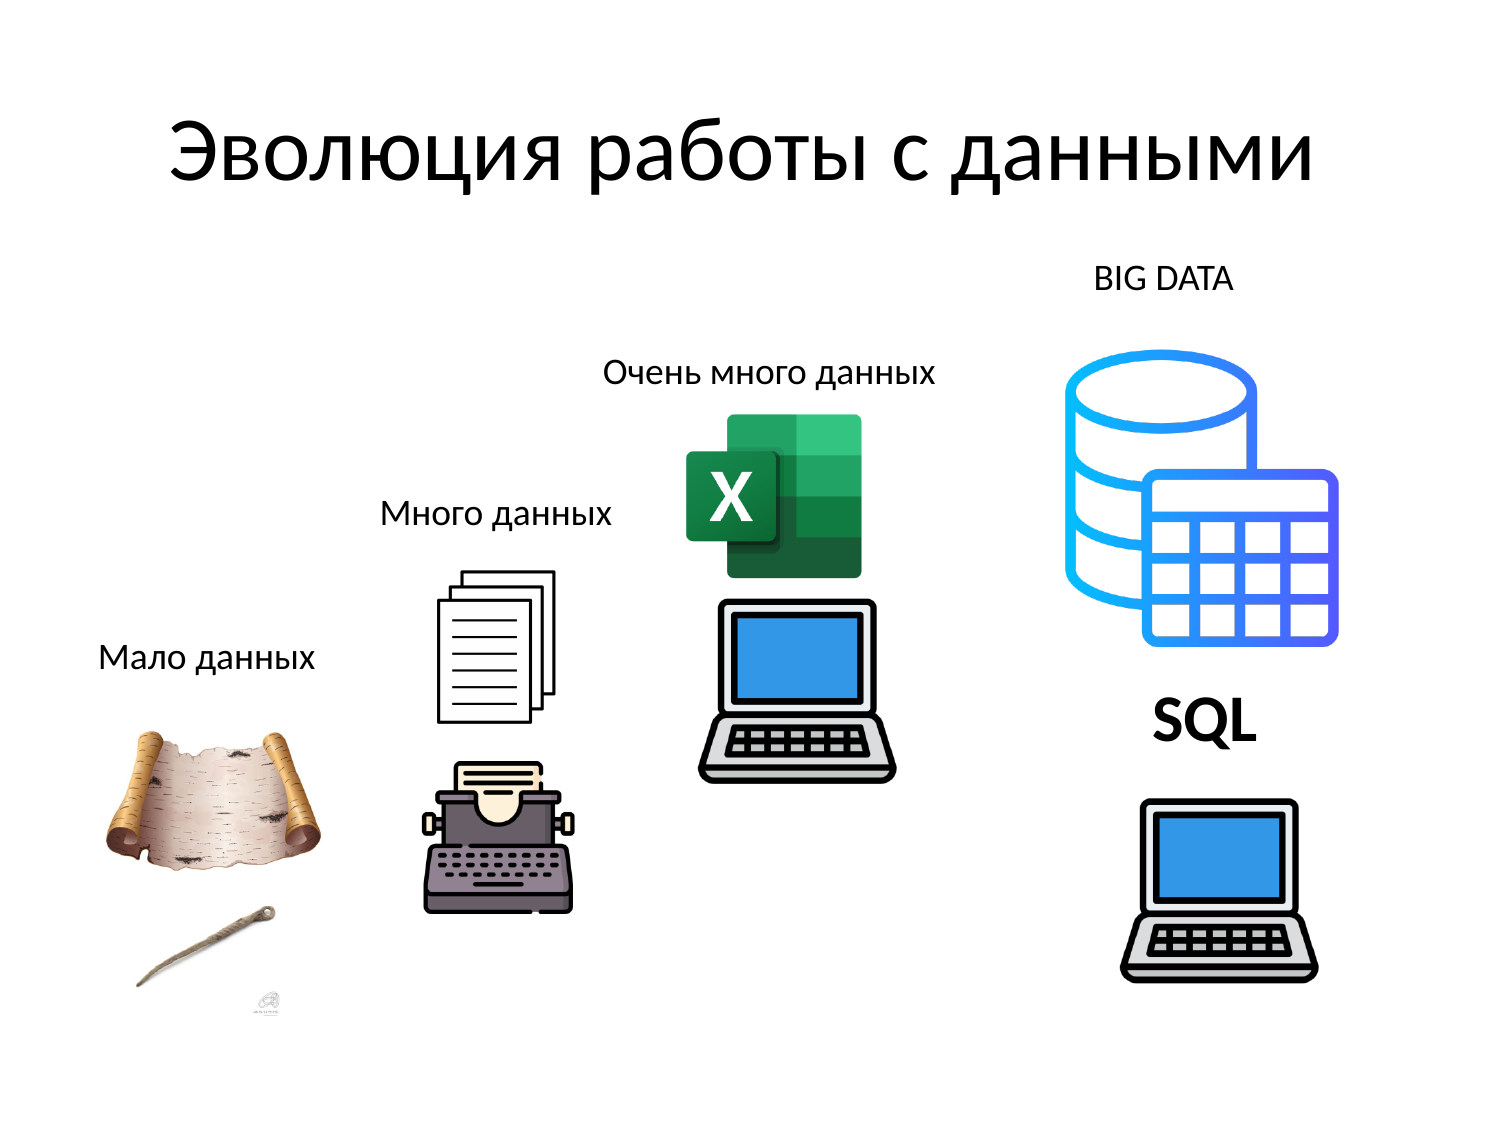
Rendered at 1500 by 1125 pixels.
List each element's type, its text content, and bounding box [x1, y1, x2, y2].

text_box Очень много данных [588, 339, 951, 400]
picture [398, 550, 598, 751]
text_box SQL [1137, 677, 1273, 763]
picture [1031, 327, 1372, 669]
picture [421, 761, 575, 915]
picture [128, 905, 282, 1020]
picture [105, 730, 322, 872]
title Эволюция работы с данными [105, 23, 1381, 265]
picture [679, 398, 903, 798]
text_box Мало данных [83, 624, 331, 685]
text_box BIG DATA [1078, 246, 1250, 306]
text_box Много данных [364, 480, 628, 541]
picture [1112, 784, 1325, 997]
